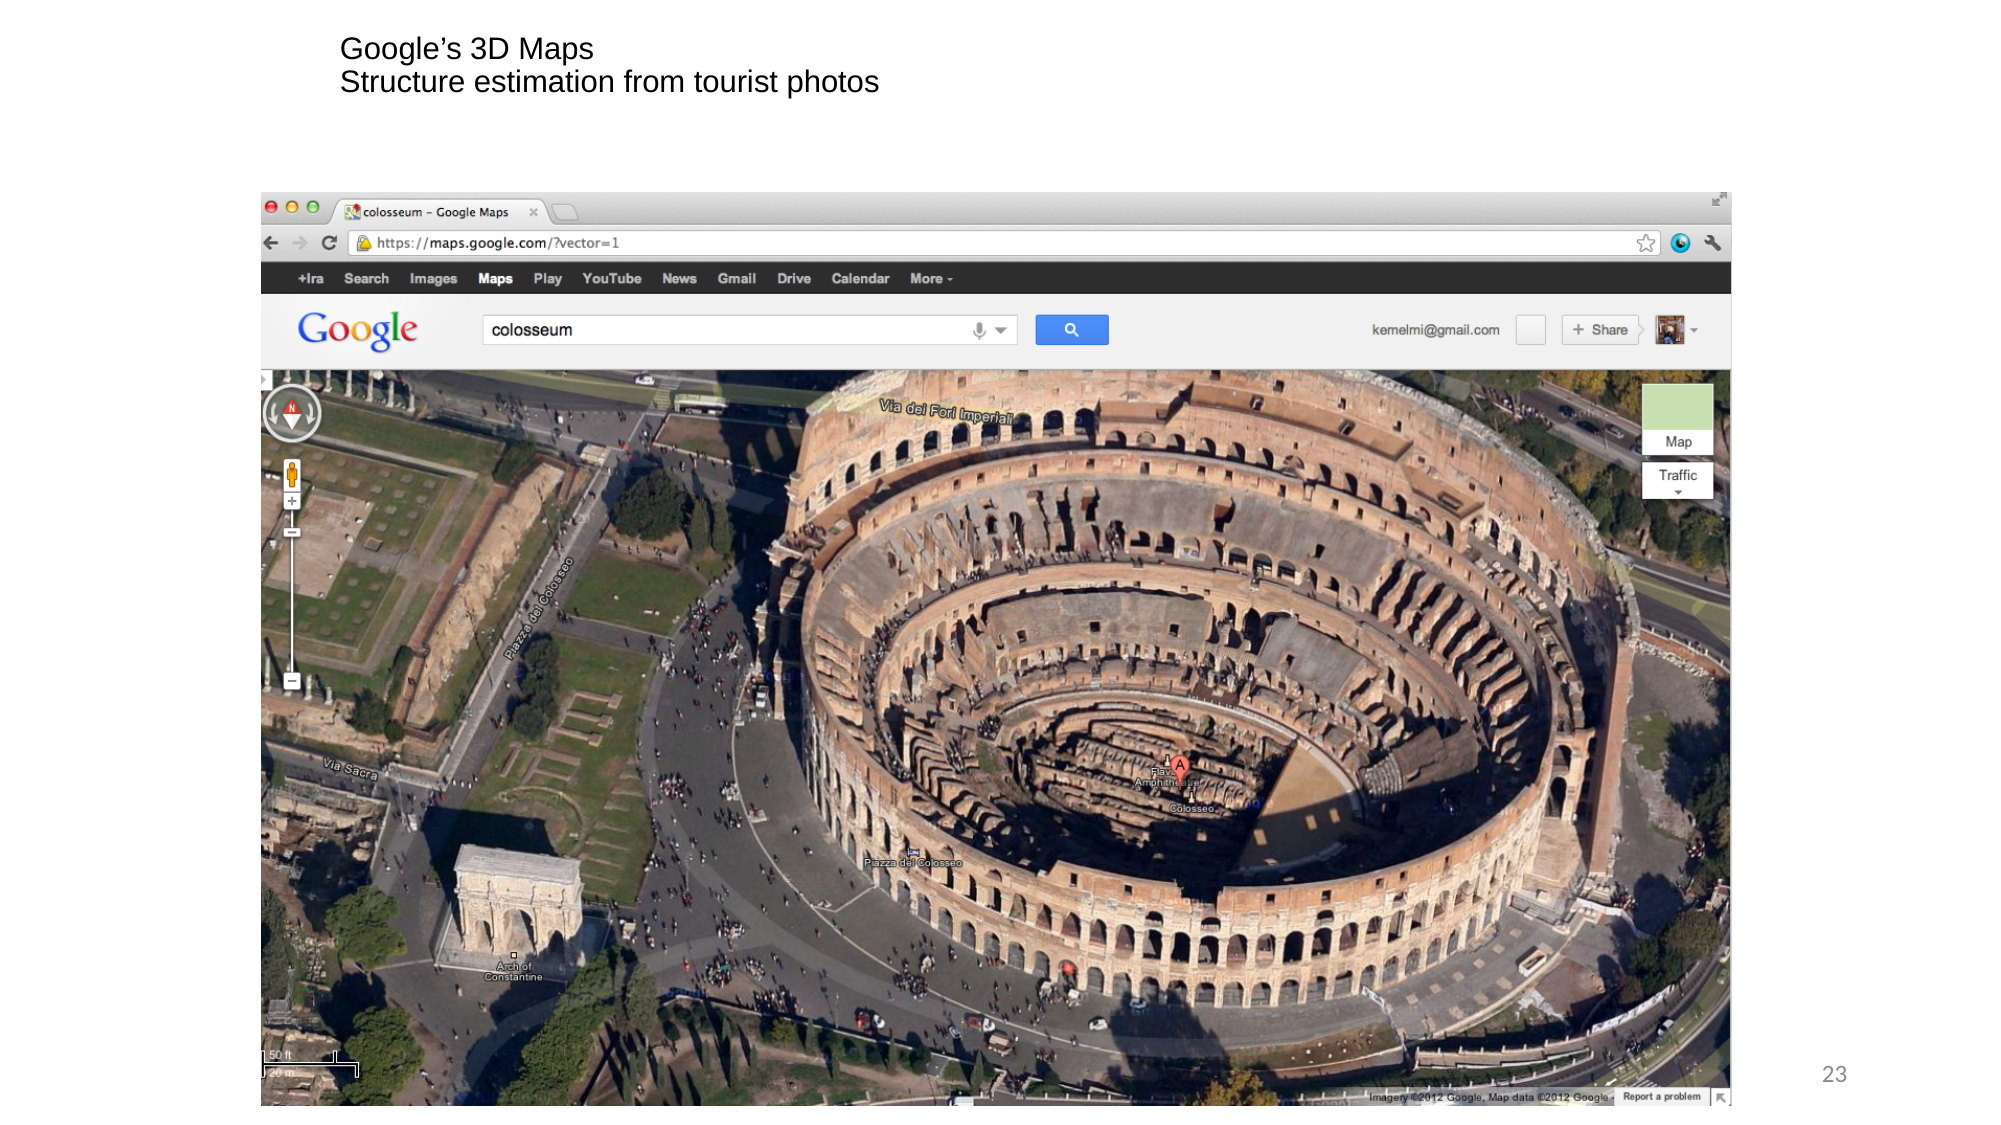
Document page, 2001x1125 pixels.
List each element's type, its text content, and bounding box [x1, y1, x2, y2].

title Google’s 3D Maps Structure estimation from tourist photos [324, 24, 1675, 107]
slide_number 23 [1732, 1042, 1863, 1103]
picture [261, 192, 1732, 1106]
